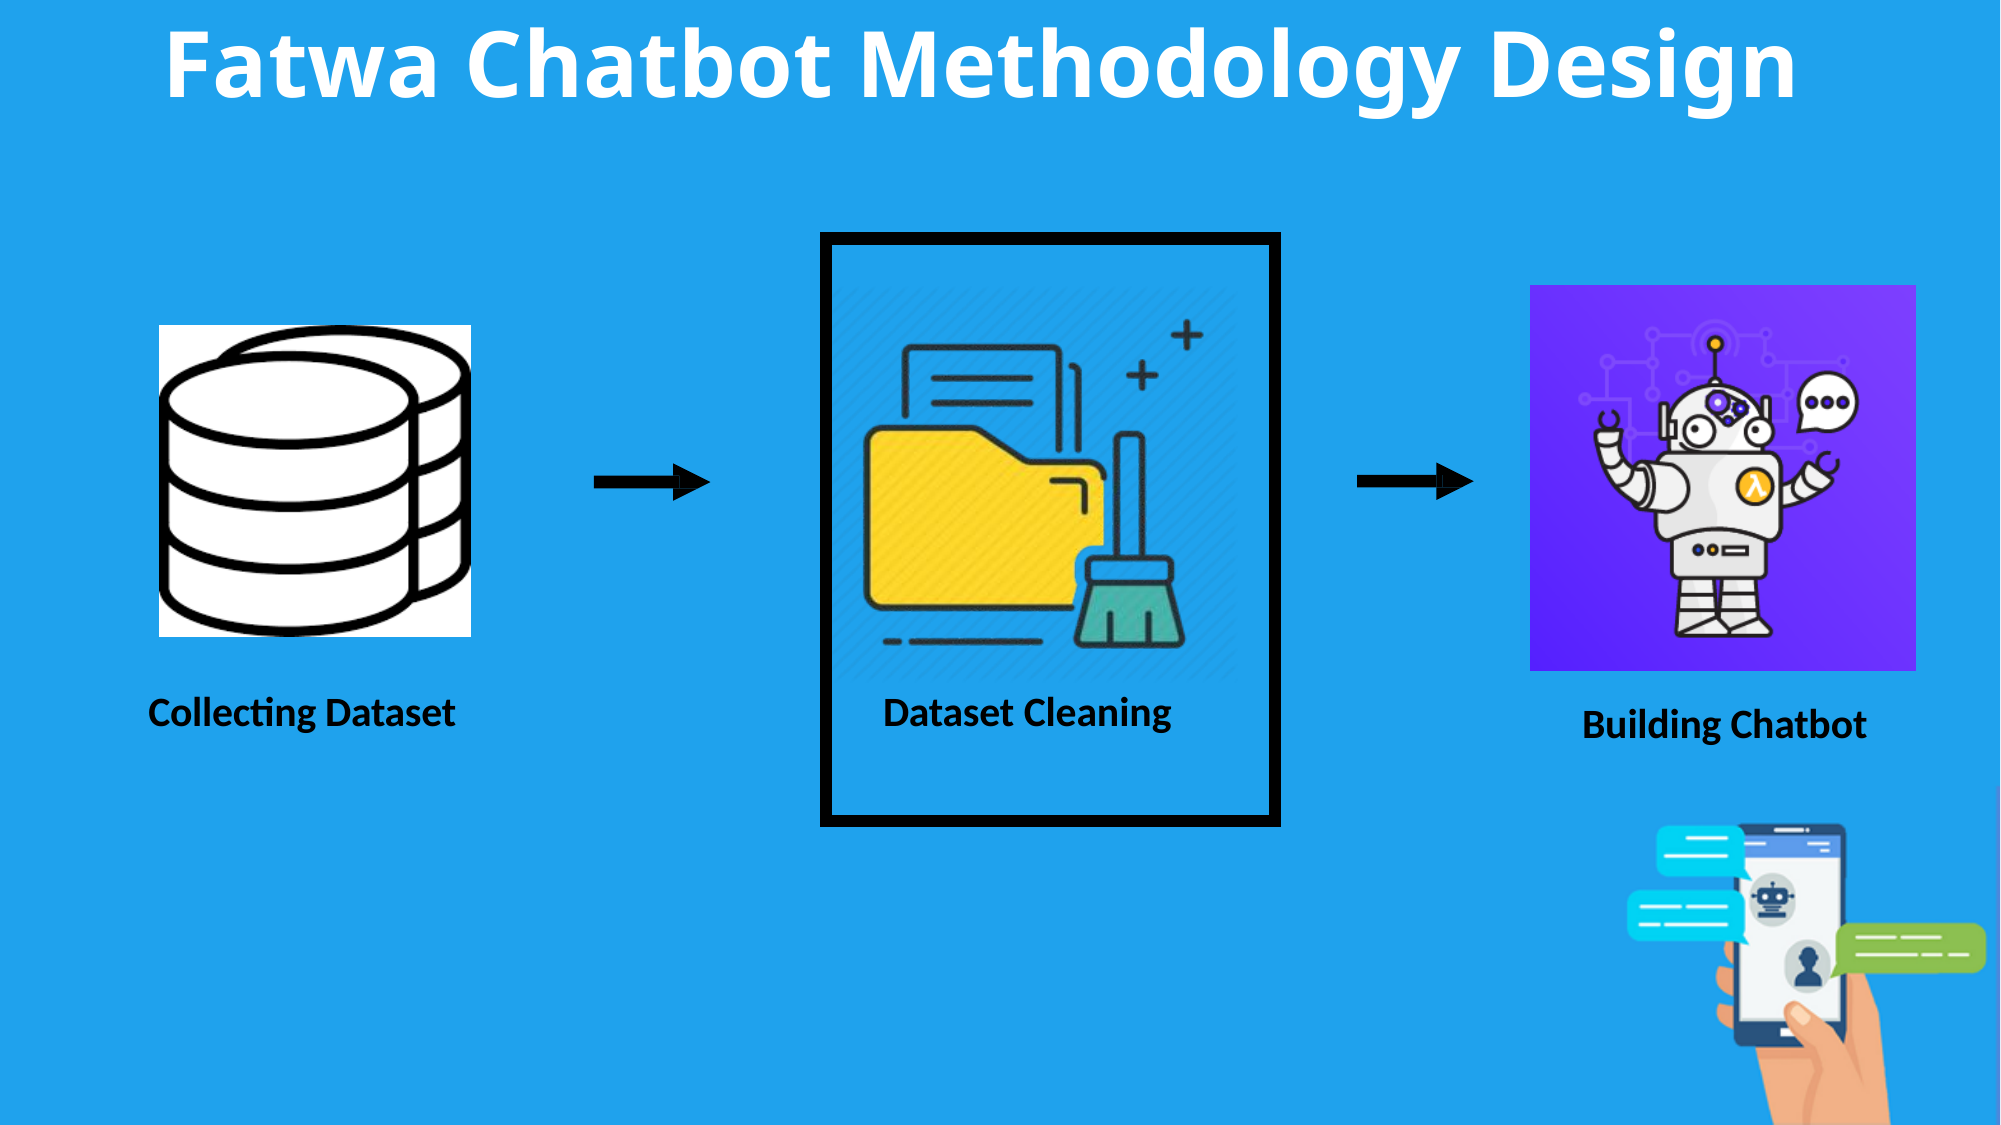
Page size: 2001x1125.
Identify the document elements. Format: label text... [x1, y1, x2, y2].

picture [0, 0, 2001, 1125]
title Fatwa Chatbot Methodology Design [137, 0, 1824, 163]
text_box [1357, 462, 1474, 500]
text_box Collecting Dataset [146, 682, 539, 735]
text_box [825, 237, 1276, 822]
text_box [593, 463, 711, 501]
text_box Building Chatbot [1580, 695, 2000, 748]
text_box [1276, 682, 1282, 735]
